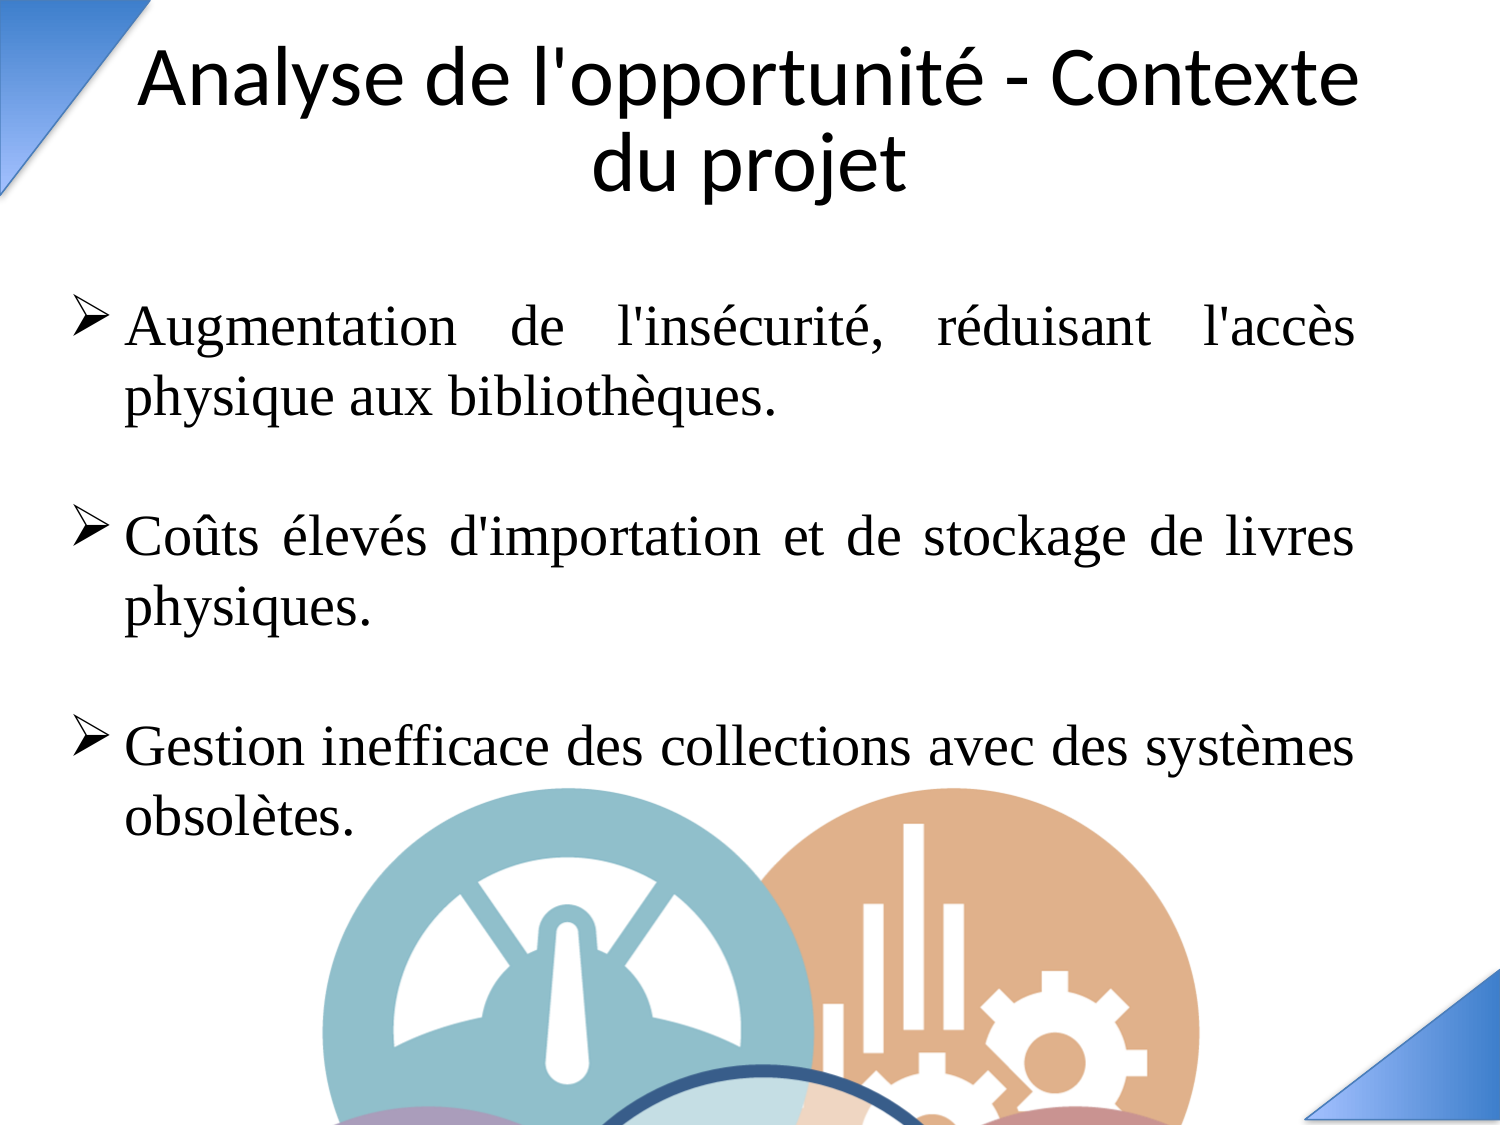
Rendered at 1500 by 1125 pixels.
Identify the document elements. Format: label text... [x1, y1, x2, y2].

title Analyse de l'opportunité - Contexte du projet [75, 33, 1425, 221]
text_box [1325, 968, 1500, 1121]
text_box [0, 0, 151, 197]
picture [180, 784, 1320, 1125]
list Augmentation de l'insécurité, réduisant l'accès physique aux bibliothèques. Coûts élevés d'importation et de stockage de livres physiques. Gestion inefficace des collections avec des systèmes obsolètes. [53, 240, 1372, 894]
